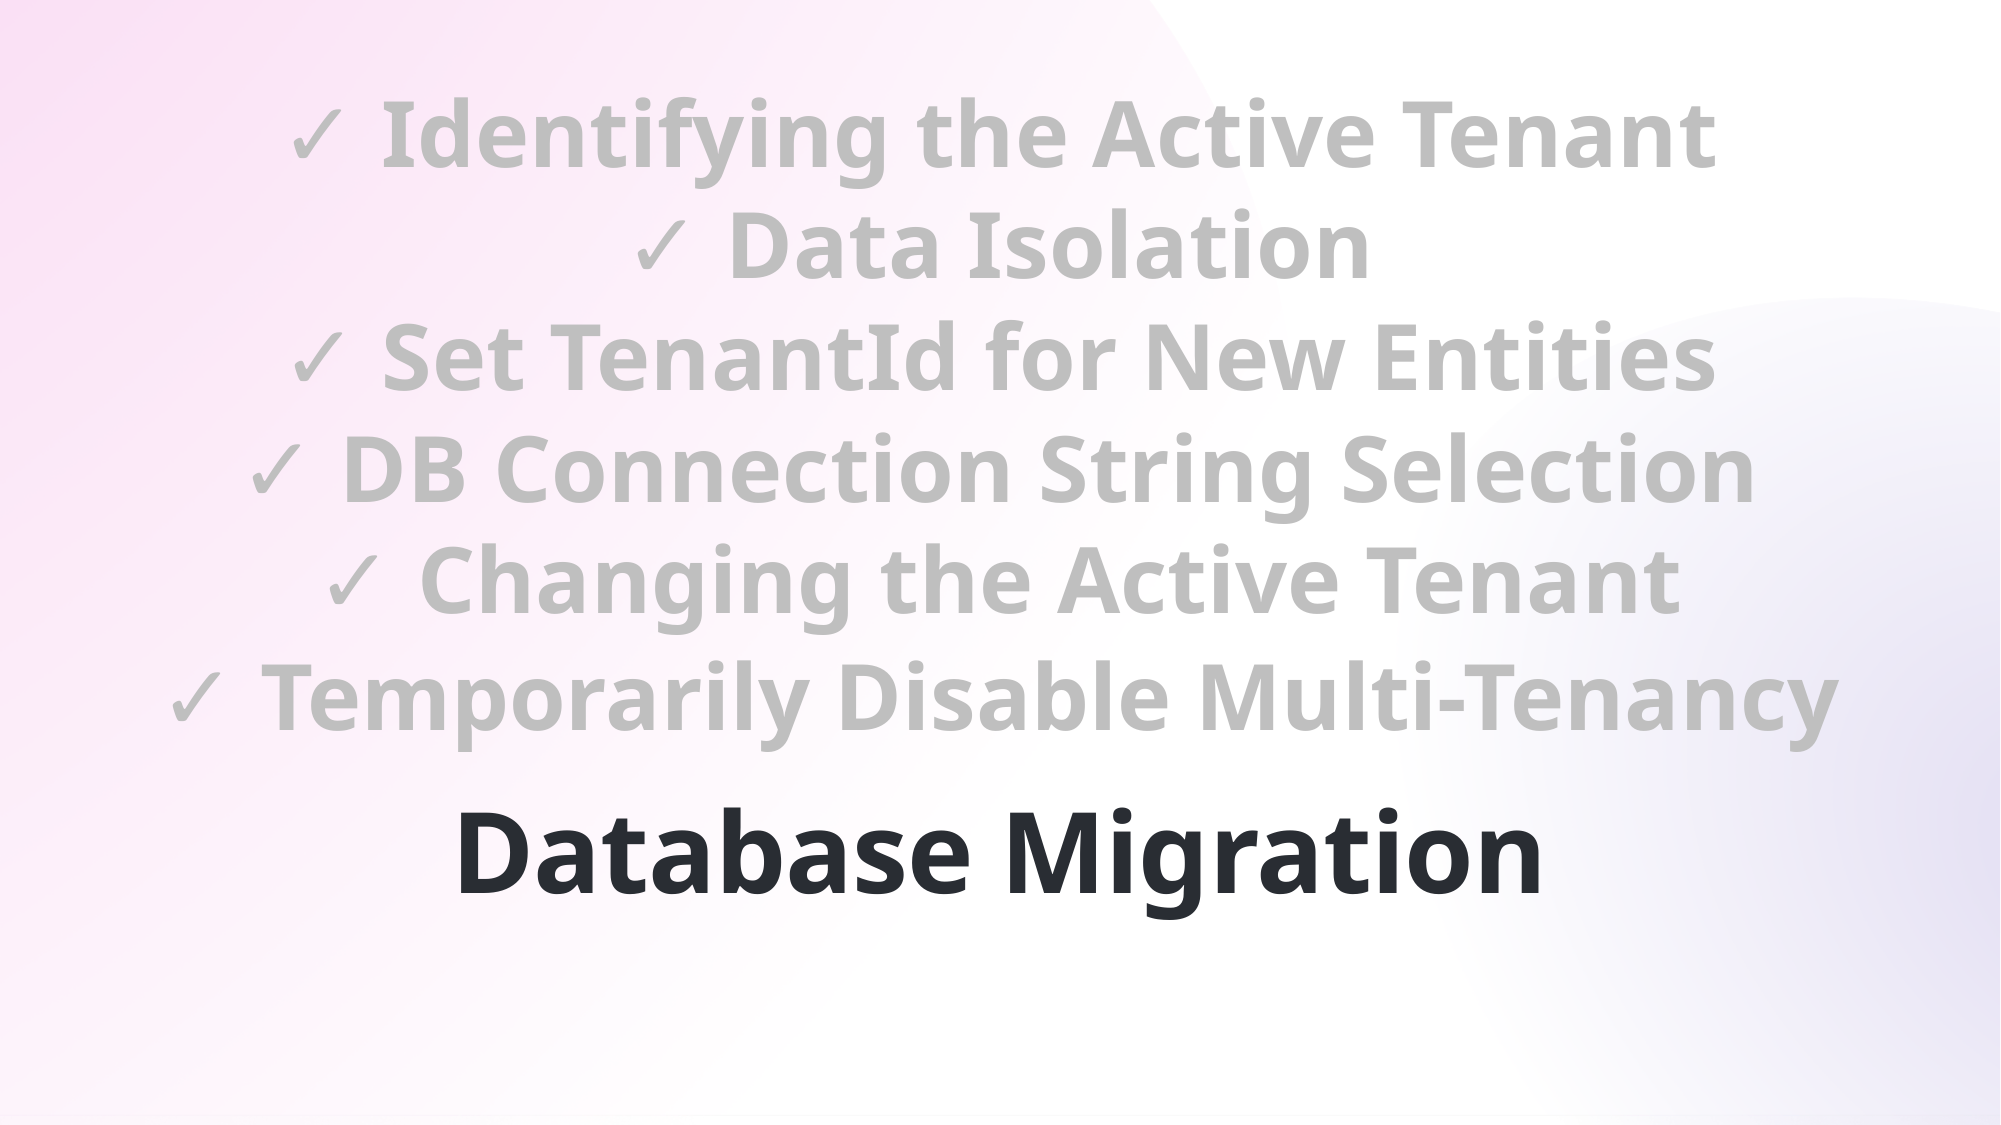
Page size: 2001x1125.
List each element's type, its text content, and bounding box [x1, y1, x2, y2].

text_box ✓ DB Connection String Selection [0, 439, 2000, 550]
text_box ✓ Data Isolation [0, 216, 2000, 327]
text_box ✓ Identifying the Active Tenant [0, 60, 2000, 216]
title Database Migration [0, 779, 2000, 935]
picture [0, 0, 2001, 1125]
text_box ✓ Changing the Active Tenant [0, 550, 2000, 623]
text_box ✓ Temporarily Disable Multi-Tenancy [0, 623, 2000, 779]
text_box ✓ Set TenantId for New Entities [0, 327, 2000, 439]
